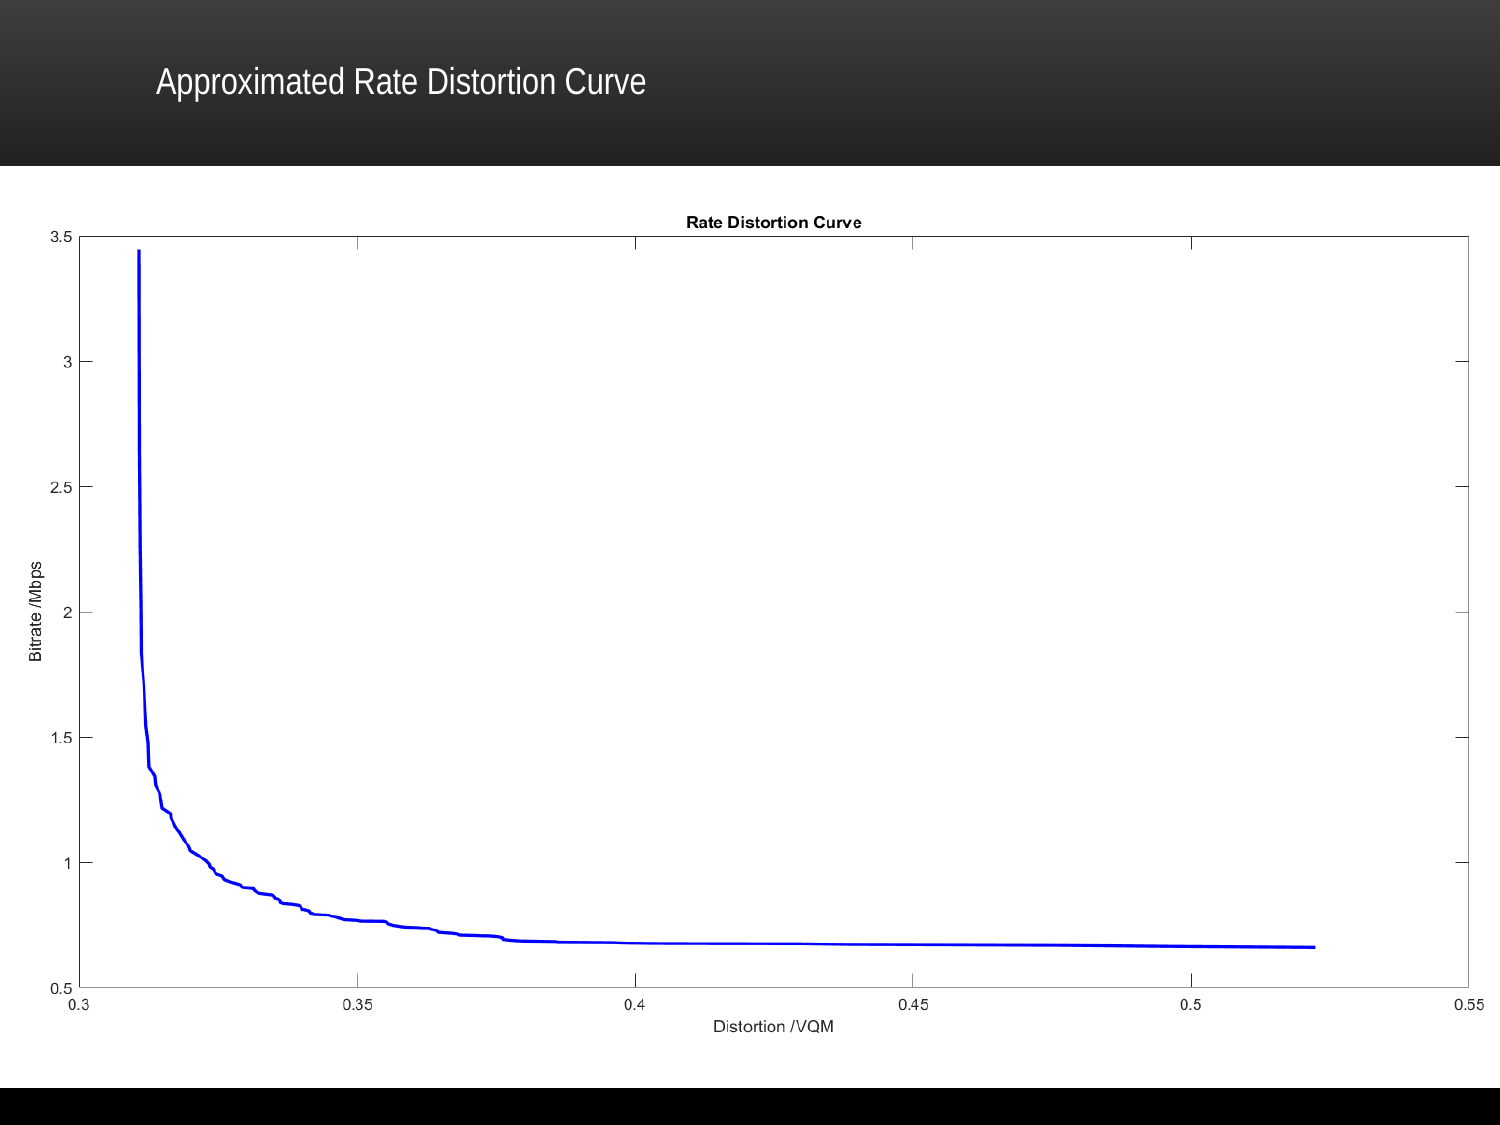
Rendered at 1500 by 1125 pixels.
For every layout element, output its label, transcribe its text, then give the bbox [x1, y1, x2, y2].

picture [0, 0, 1500, 1125]
text_box Approximated Rate Distortion Curve [141, 49, 662, 110]
